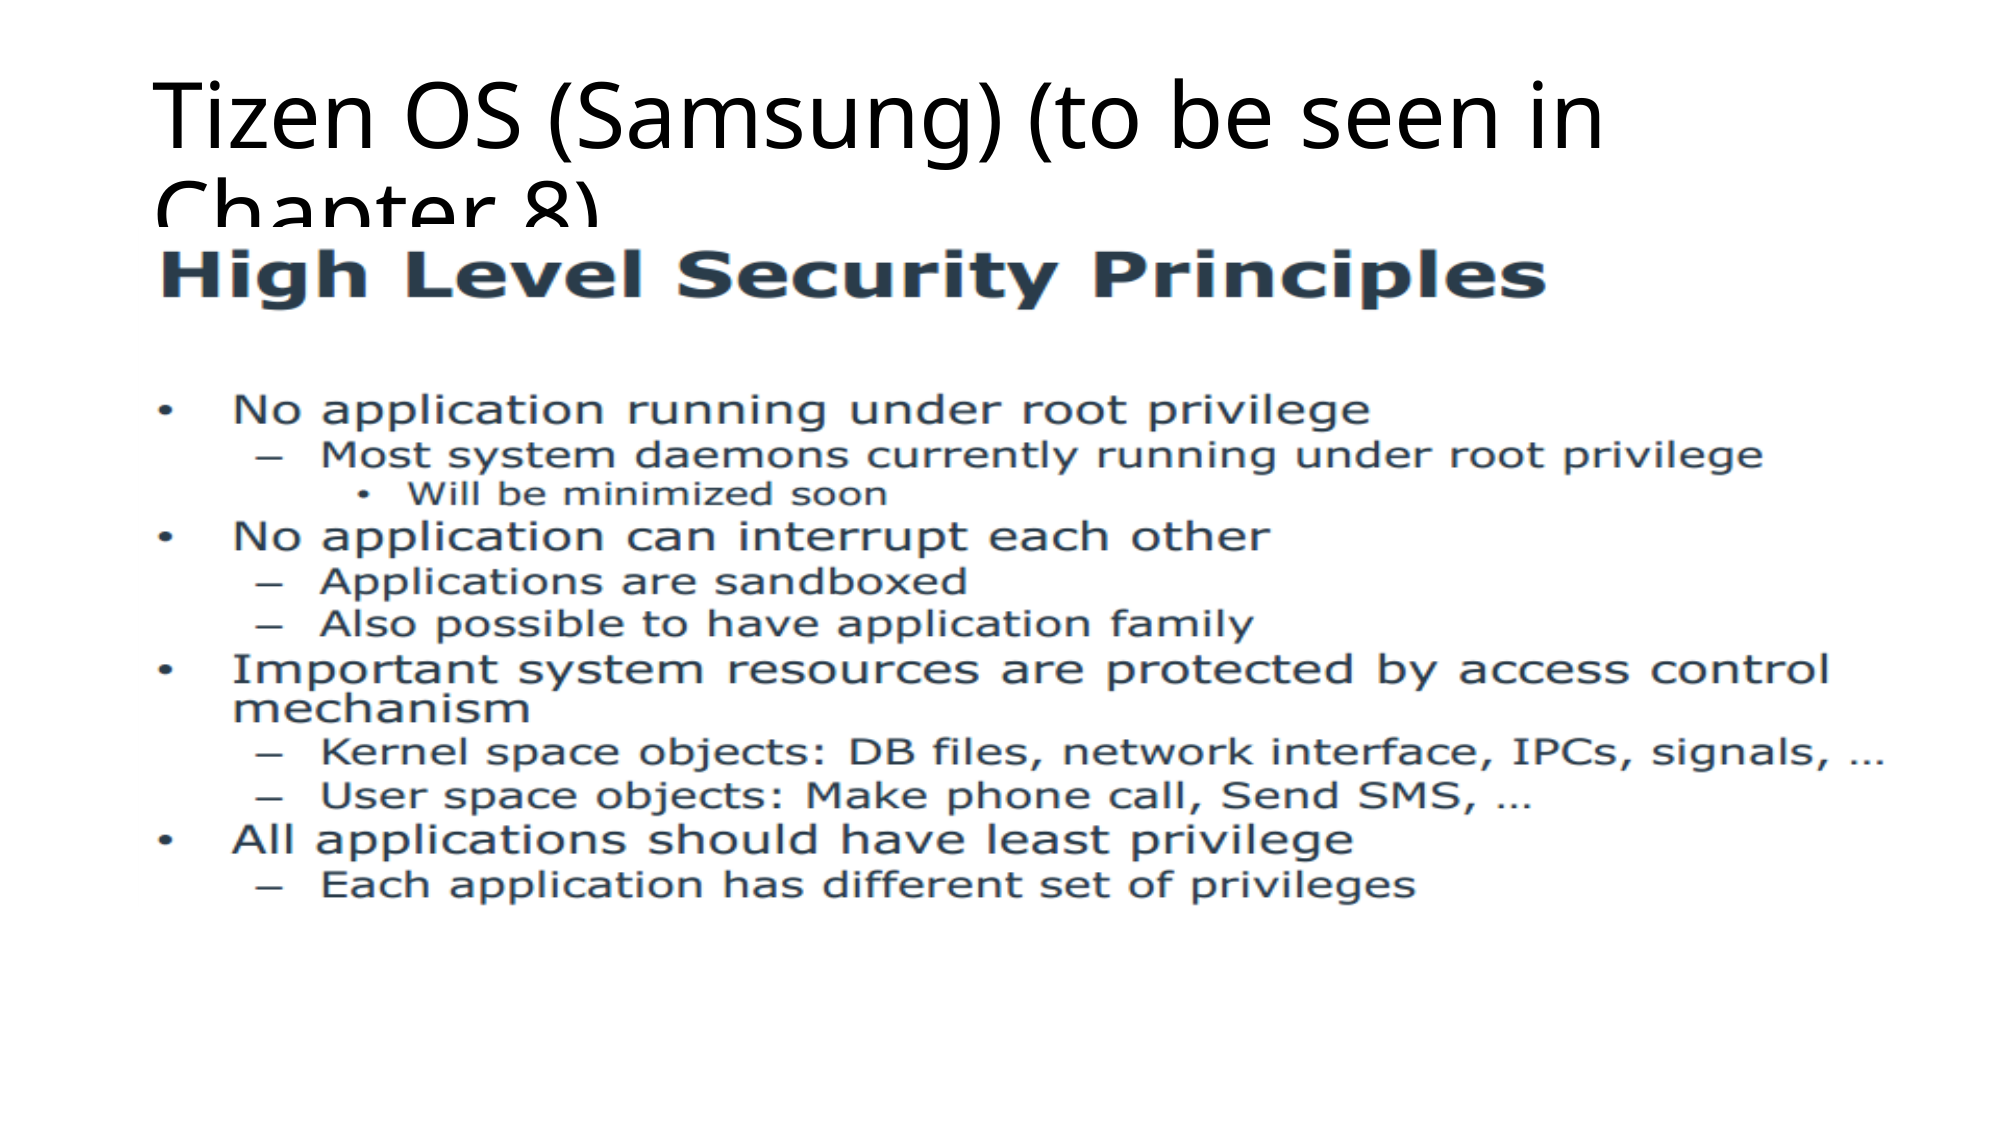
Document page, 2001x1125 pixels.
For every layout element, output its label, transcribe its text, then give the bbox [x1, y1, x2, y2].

title Tizen OS (Samsung) (to be seen in Chapter 8) [137, 59, 1863, 227]
picture [137, 227, 1971, 907]
